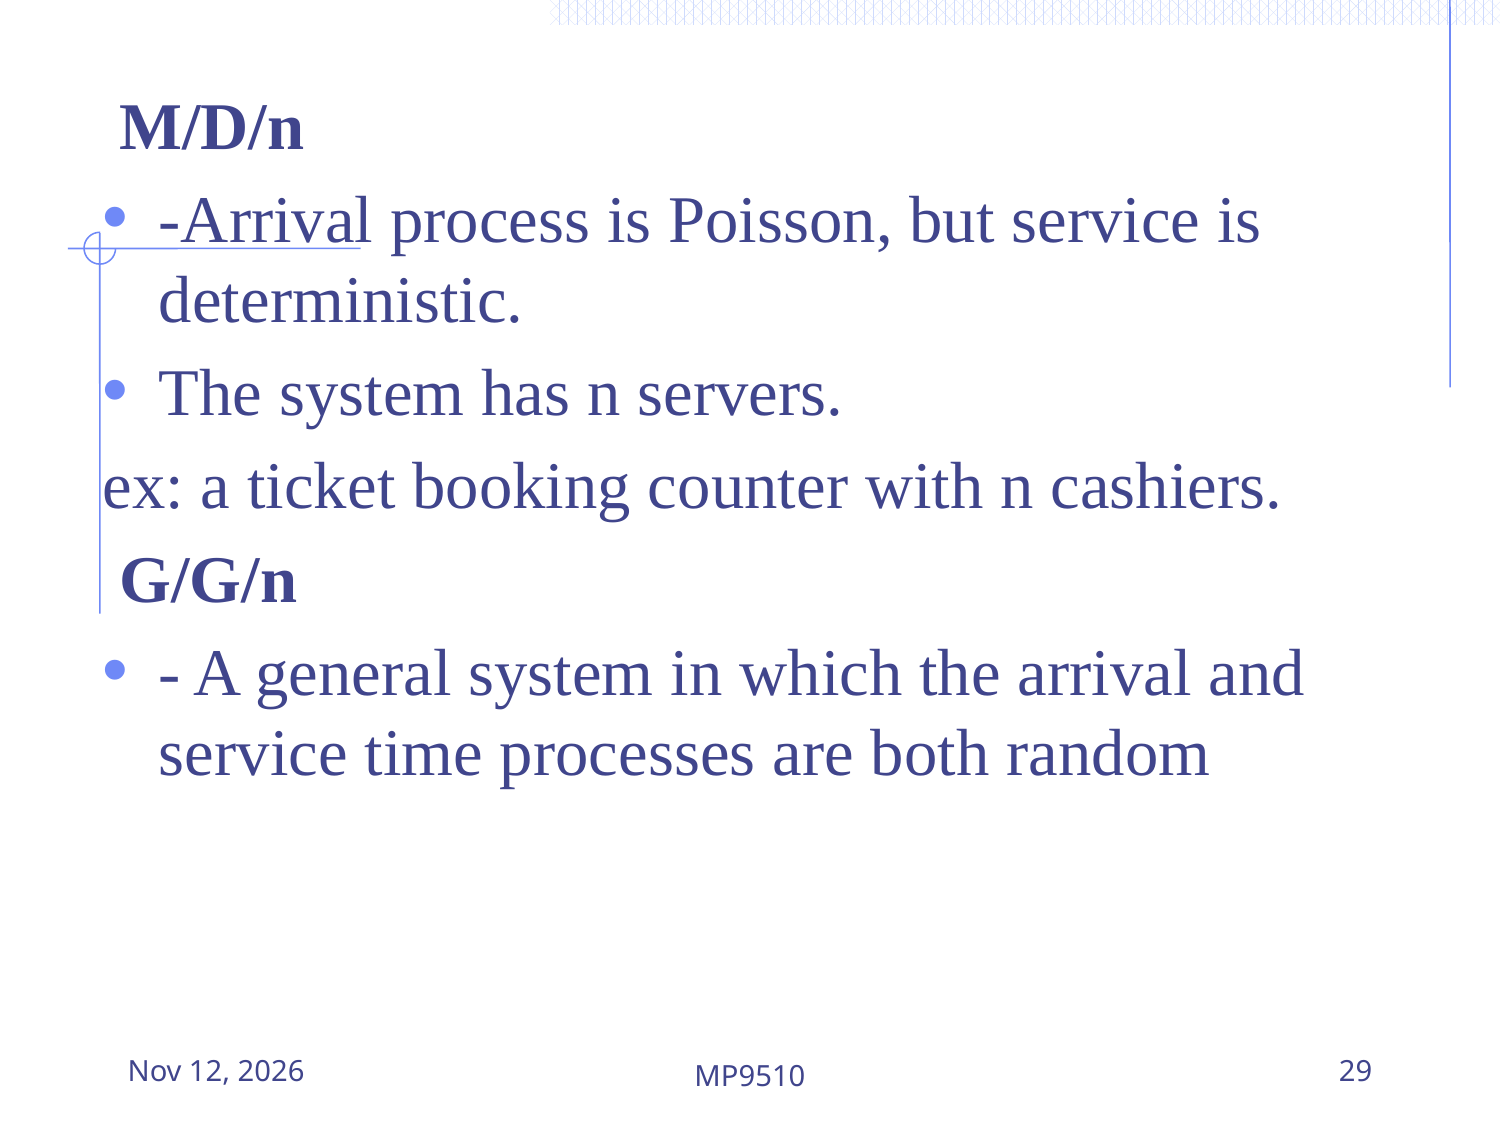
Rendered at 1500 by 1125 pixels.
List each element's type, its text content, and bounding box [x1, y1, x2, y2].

footer MP9510 [512, 1024, 988, 1101]
slide_number 13-Jul-23 [112, 1024, 426, 1101]
slide_number 29 [1074, 1024, 1388, 1101]
list M/D/n -Arrival process is Poisson, but service is deterministic. The system has n servers. ex: a ticket booking counter with n cashiers. G/G/n - A general system in which the arrival and service time processes are both random [87, 75, 1438, 963]
